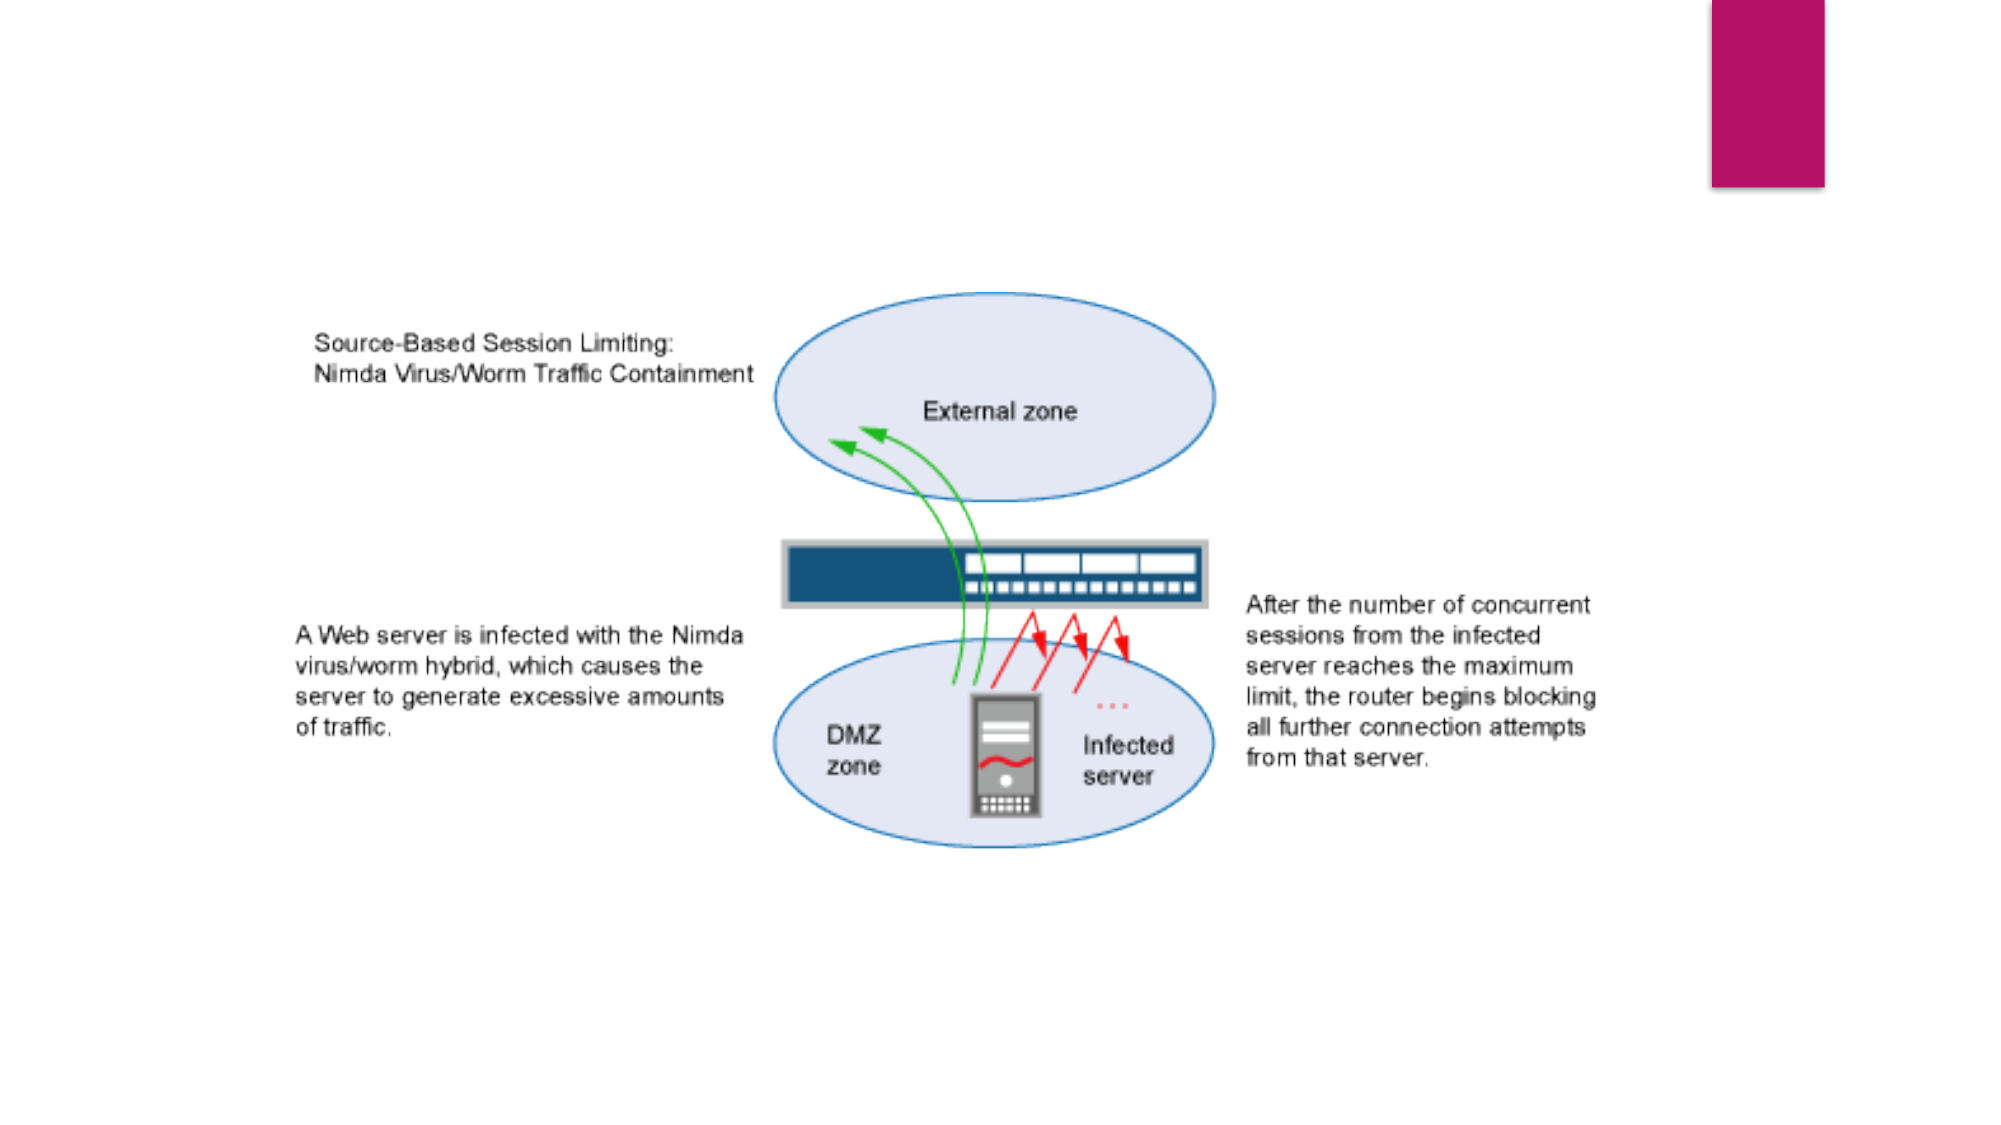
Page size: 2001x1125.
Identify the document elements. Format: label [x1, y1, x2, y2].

picture [294, 292, 1599, 853]
